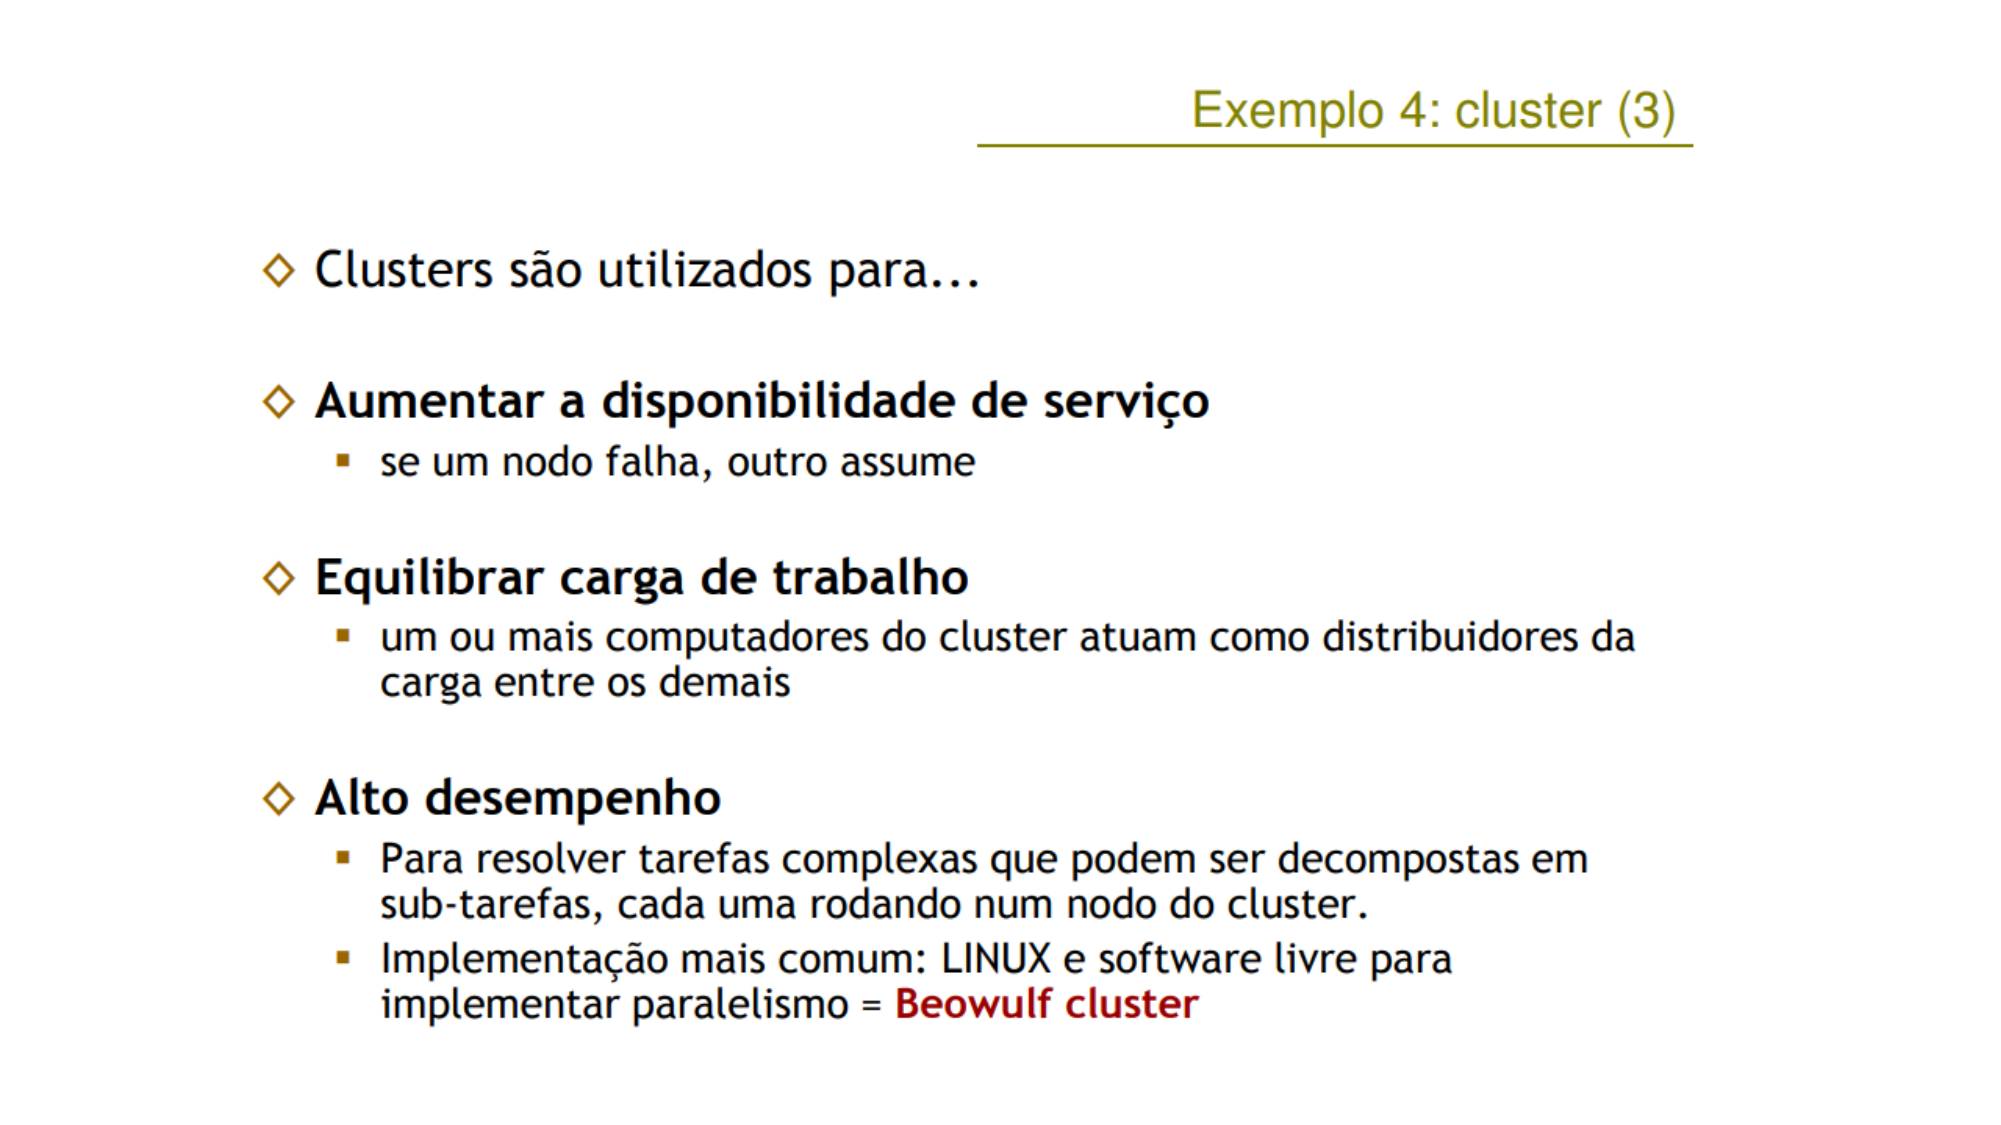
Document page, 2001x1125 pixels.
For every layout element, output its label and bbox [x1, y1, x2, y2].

picture [144, 48, 1739, 1076]
